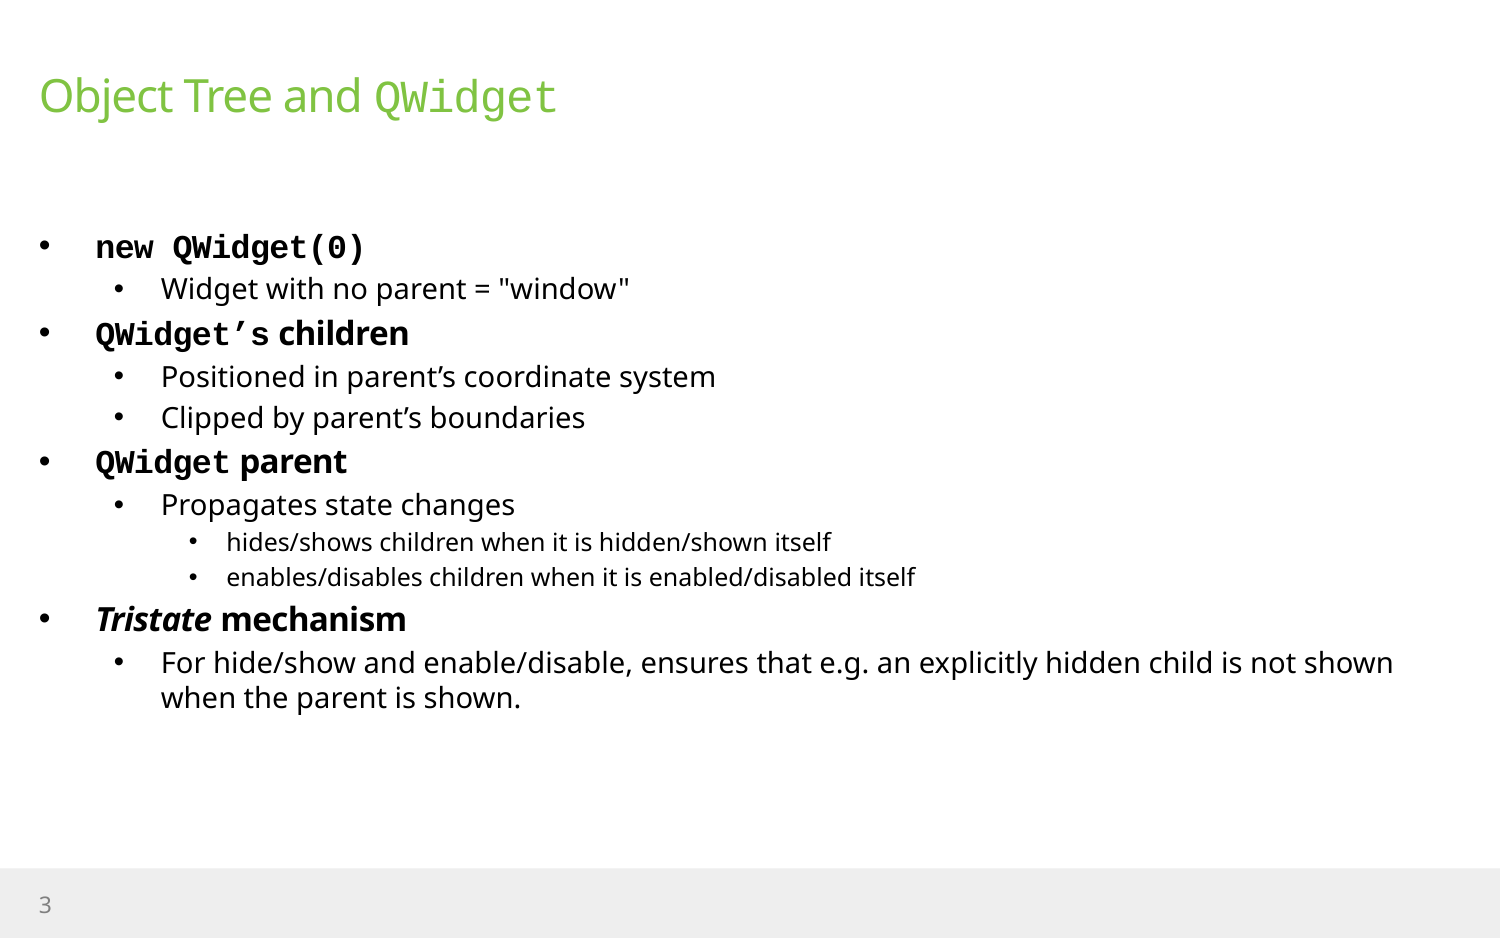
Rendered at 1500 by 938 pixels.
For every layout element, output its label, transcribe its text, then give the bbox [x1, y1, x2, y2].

title Object Tree and QWidget [39, 66, 1052, 195]
slide_number 3 [39, 892, 410, 921]
list new QWidget(0) Widget with no parent = "window" QWidget’s children Positioned in parent’s coordinate system Clipped by parent’s boundaries QWidget parent Propagates state changes hides/shows children when it is hidden/shown itself enables/disables children when it is enabled/disabled itself Tristate mechanism For hide/show and enable/disable, ensures that e.g. an explicitly hidden child is not shown when the parent is shown. [39, 224, 1471, 846]
